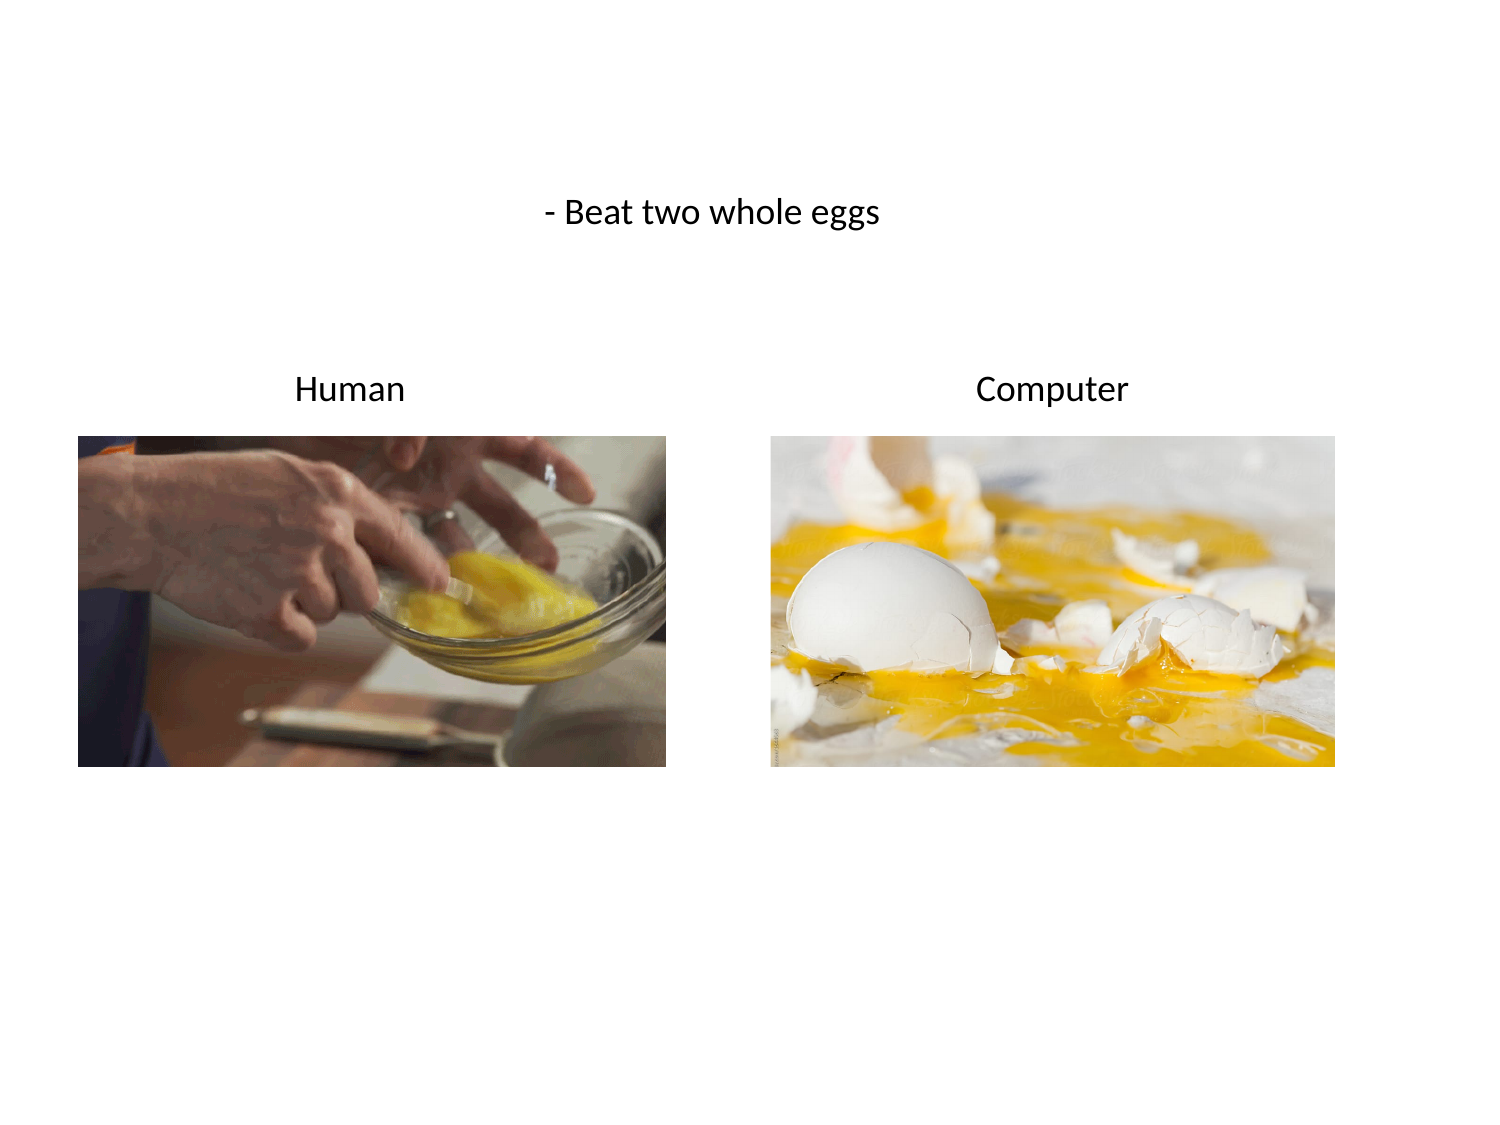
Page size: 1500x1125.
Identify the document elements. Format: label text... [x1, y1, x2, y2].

picture [770, 436, 1335, 767]
text_box Human [280, 356, 421, 417]
picture [78, 436, 666, 767]
text_box - Beat two whole eggs [529, 179, 896, 239]
text_box Computer [961, 356, 1145, 417]
